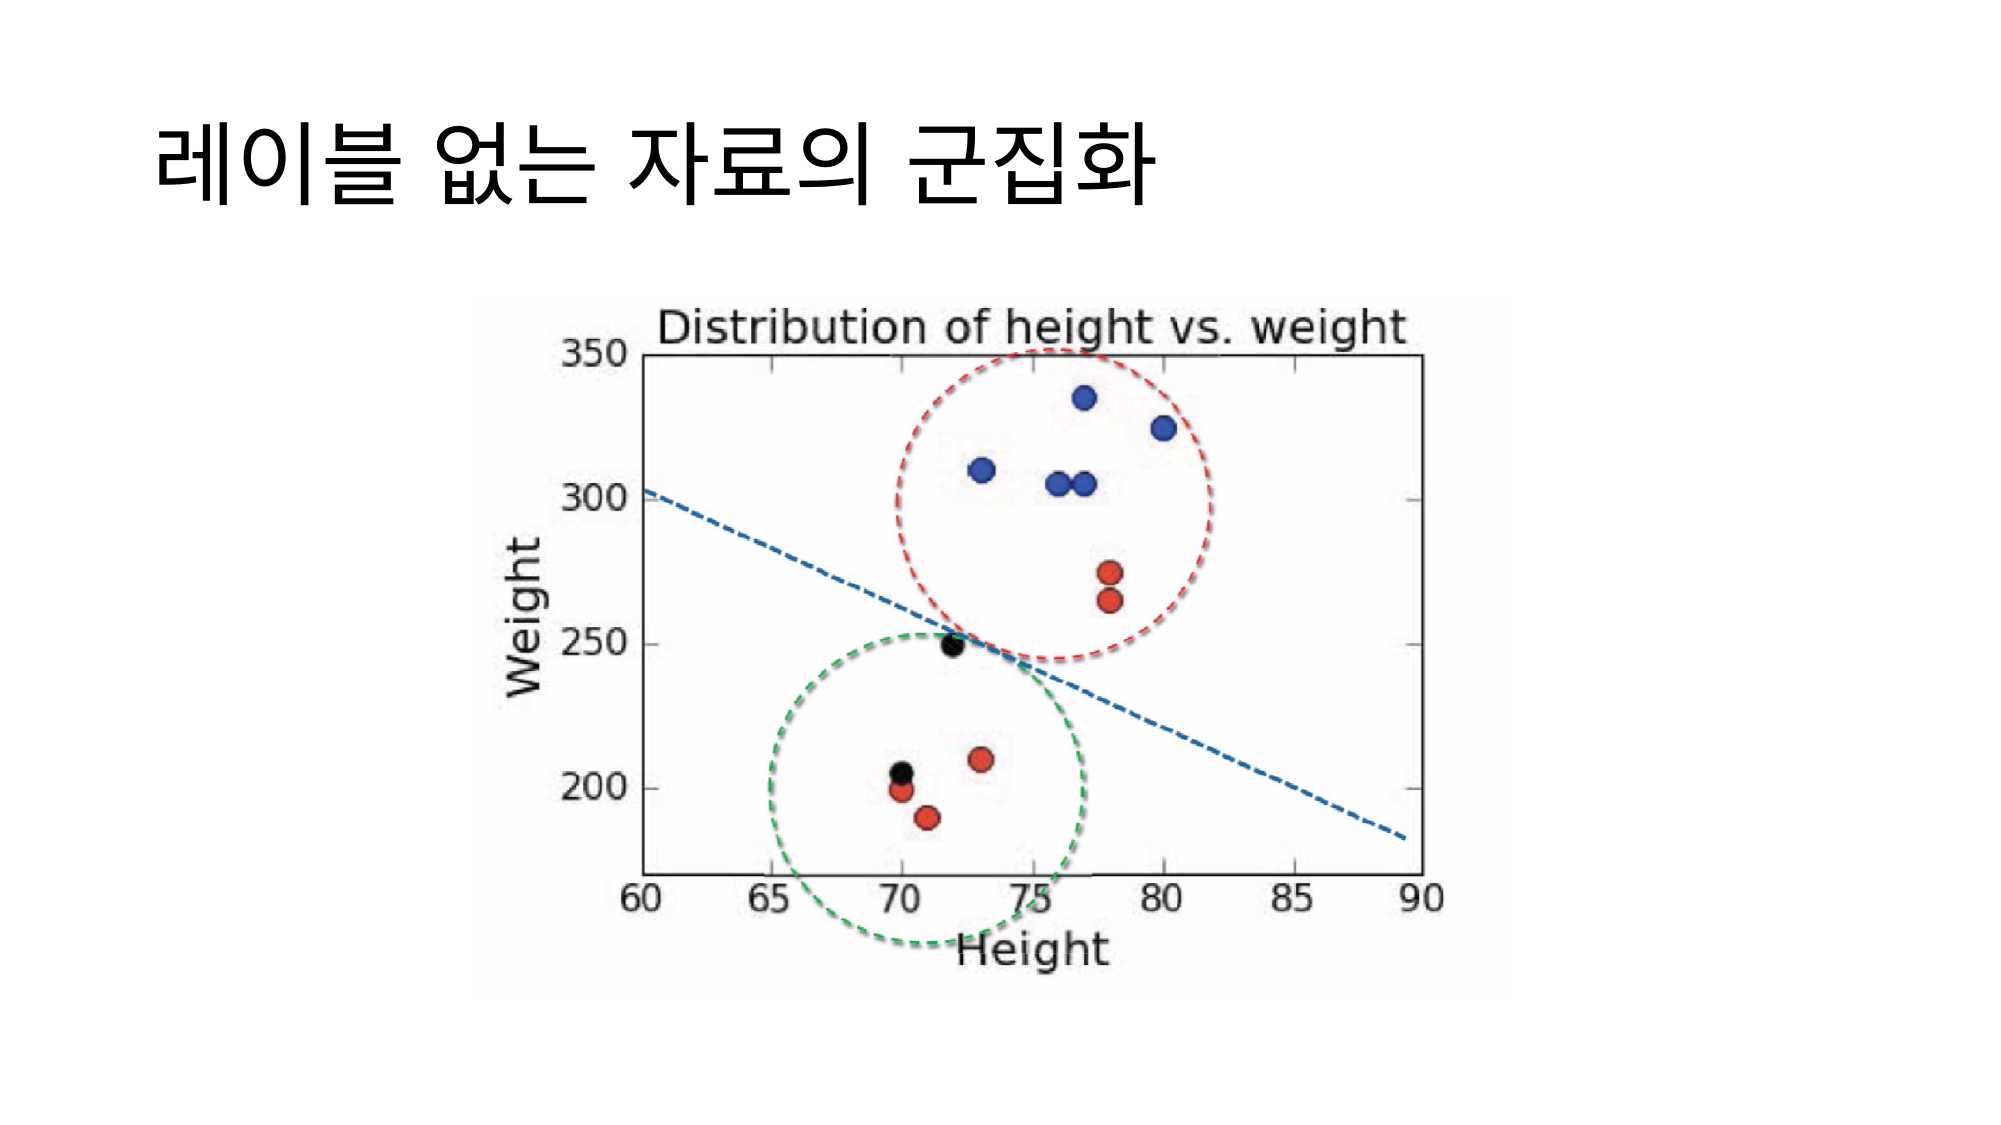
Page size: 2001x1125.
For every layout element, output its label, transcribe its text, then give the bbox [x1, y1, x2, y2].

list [466, 299, 1533, 1014]
title 레이블 없는 자료의 군집화 [137, 59, 1863, 278]
